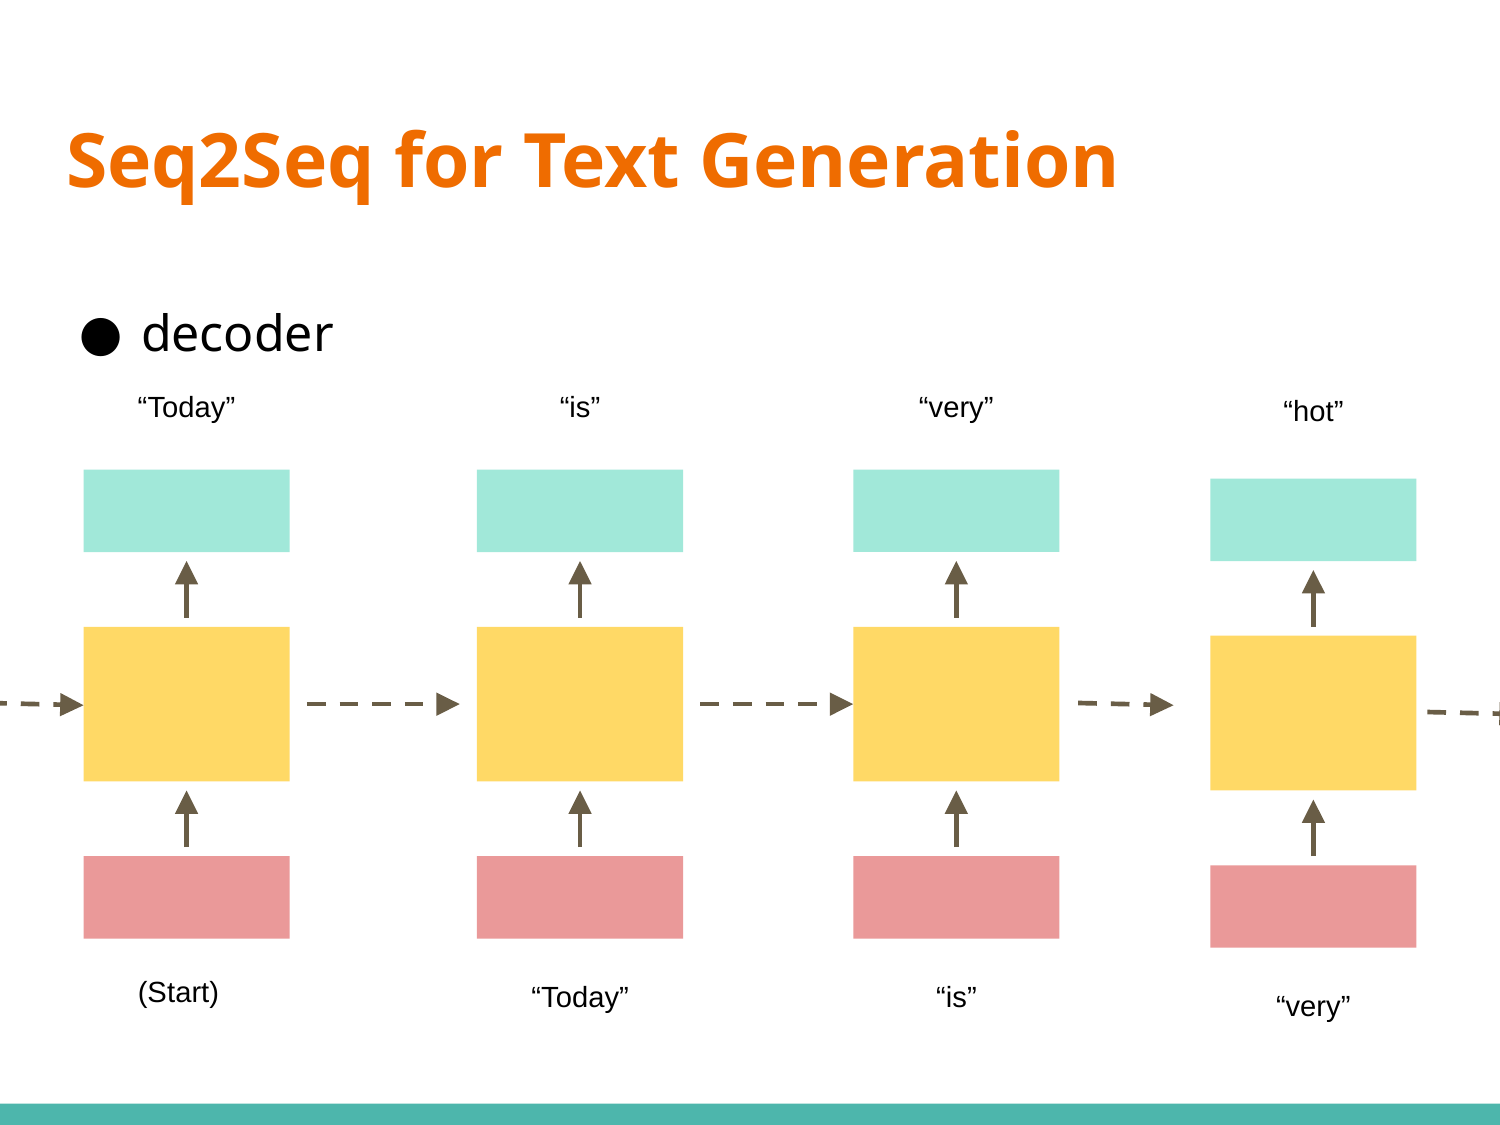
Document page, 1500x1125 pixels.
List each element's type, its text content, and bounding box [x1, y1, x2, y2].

text_box [853, 856, 1060, 939]
text_box [1210, 478, 1417, 562]
list decoder [51, 276, 1449, 395]
text_box “hot” [1210, 377, 1417, 435]
text_box “very” [853, 373, 1060, 430]
text_box “very” [1210, 972, 1417, 1029]
text_box [476, 626, 684, 782]
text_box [1077, 702, 1174, 706]
text_box [1210, 865, 1417, 948]
text_box “Today” [83, 373, 290, 430]
text_box [476, 856, 684, 939]
text_box [853, 626, 1060, 782]
text_box “is” [853, 963, 1060, 1020]
text_box [83, 626, 290, 782]
title Seq2Seq for Text Generation [51, 97, 1449, 252]
text_box [83, 856, 290, 939]
text_box [83, 469, 290, 553]
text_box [0, 702, 84, 706]
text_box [1427, 711, 1500, 715]
text_box [476, 469, 684, 553]
text_box (Start) [123, 958, 251, 1016]
text_box [853, 469, 1060, 552]
text_box [1210, 635, 1417, 791]
text_box “Today” [476, 963, 684, 1020]
text_box “is” [476, 373, 684, 430]
